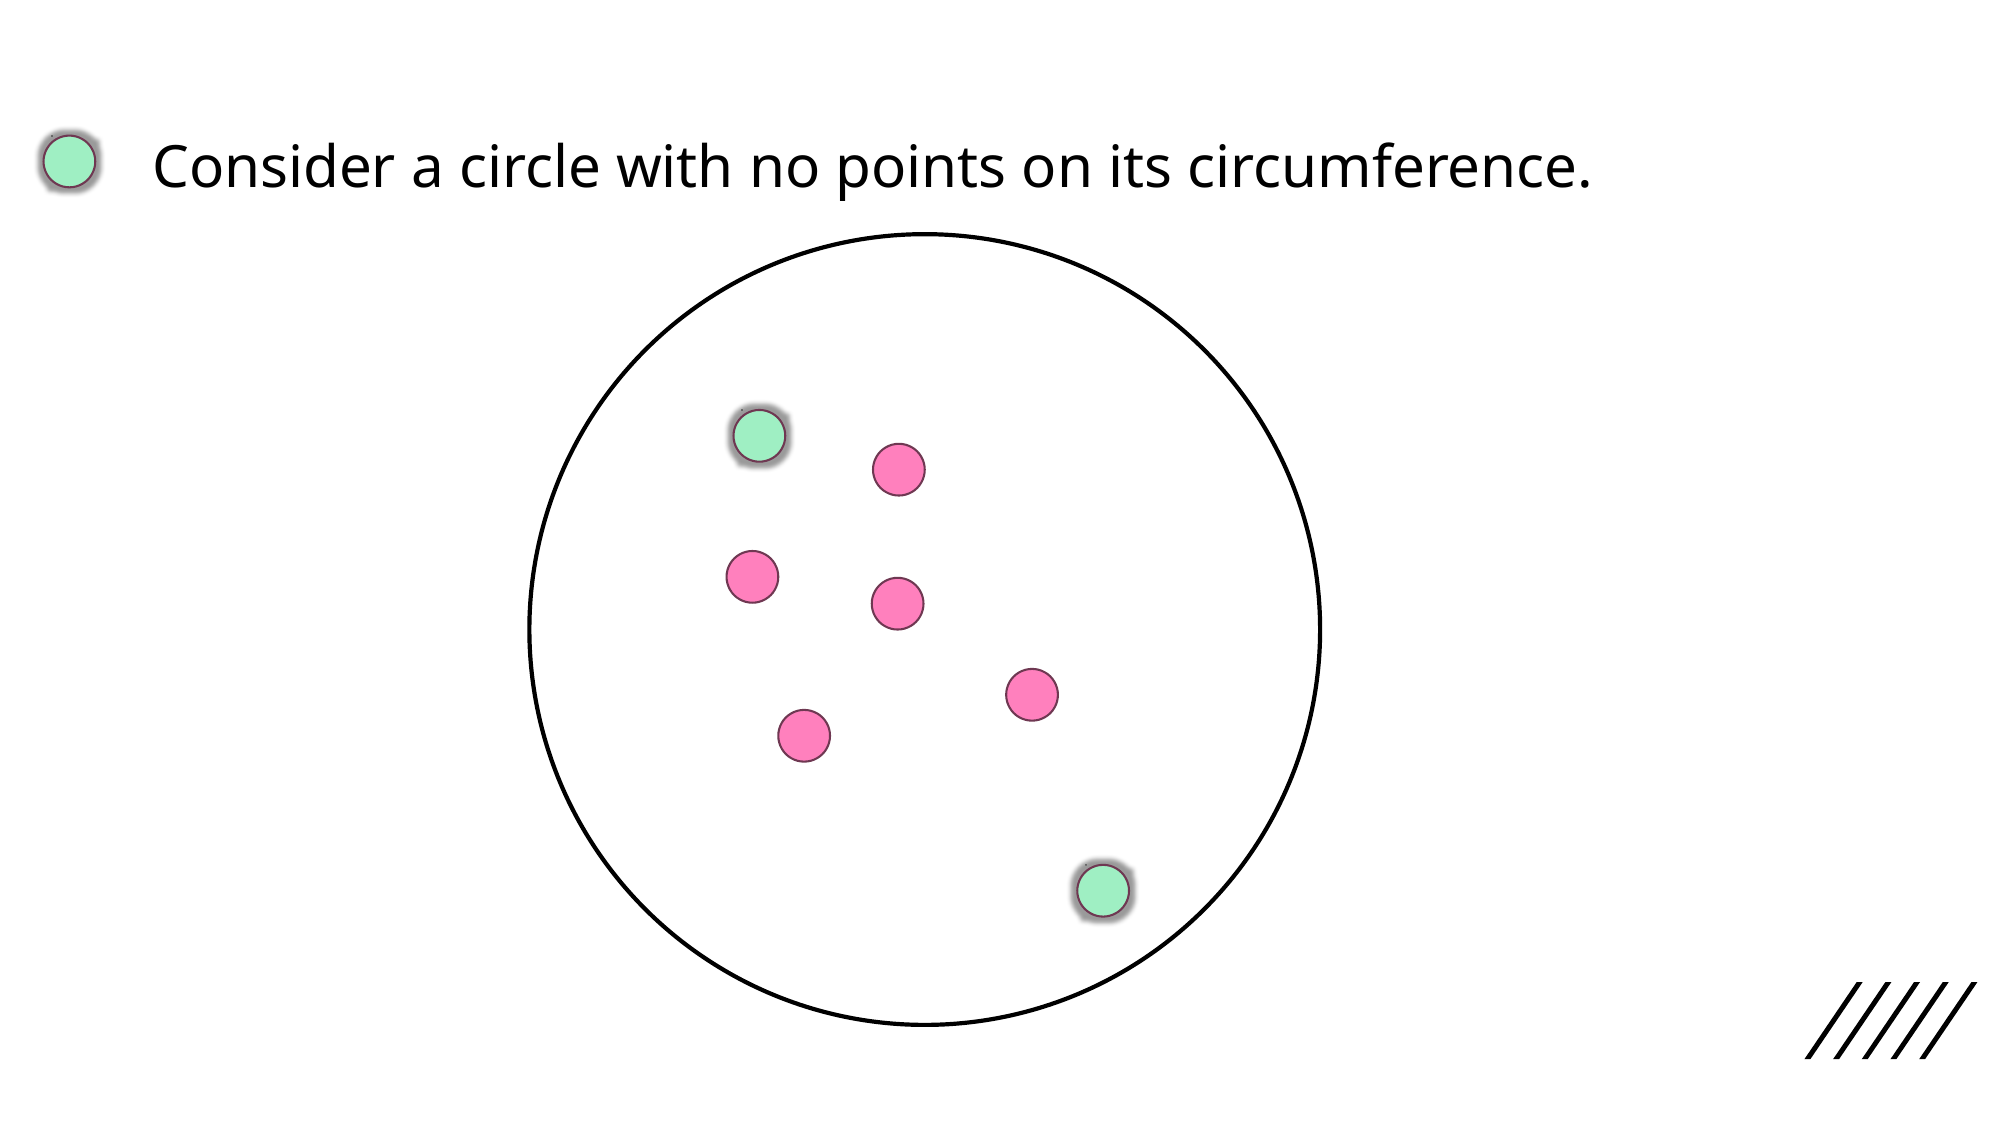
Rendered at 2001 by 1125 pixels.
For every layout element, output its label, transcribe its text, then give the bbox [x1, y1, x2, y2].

text_box [1005, 667, 1059, 722]
text_box [732, 408, 787, 463]
text_box [725, 549, 780, 604]
title Consider a circle with no points on its circumference. [137, 59, 1863, 278]
text_box [528, 233, 1322, 1026]
text_box [42, 134, 97, 189]
text_box [870, 576, 925, 631]
text_box [1076, 863, 1131, 918]
text_box [871, 442, 926, 497]
text_box [777, 708, 832, 763]
